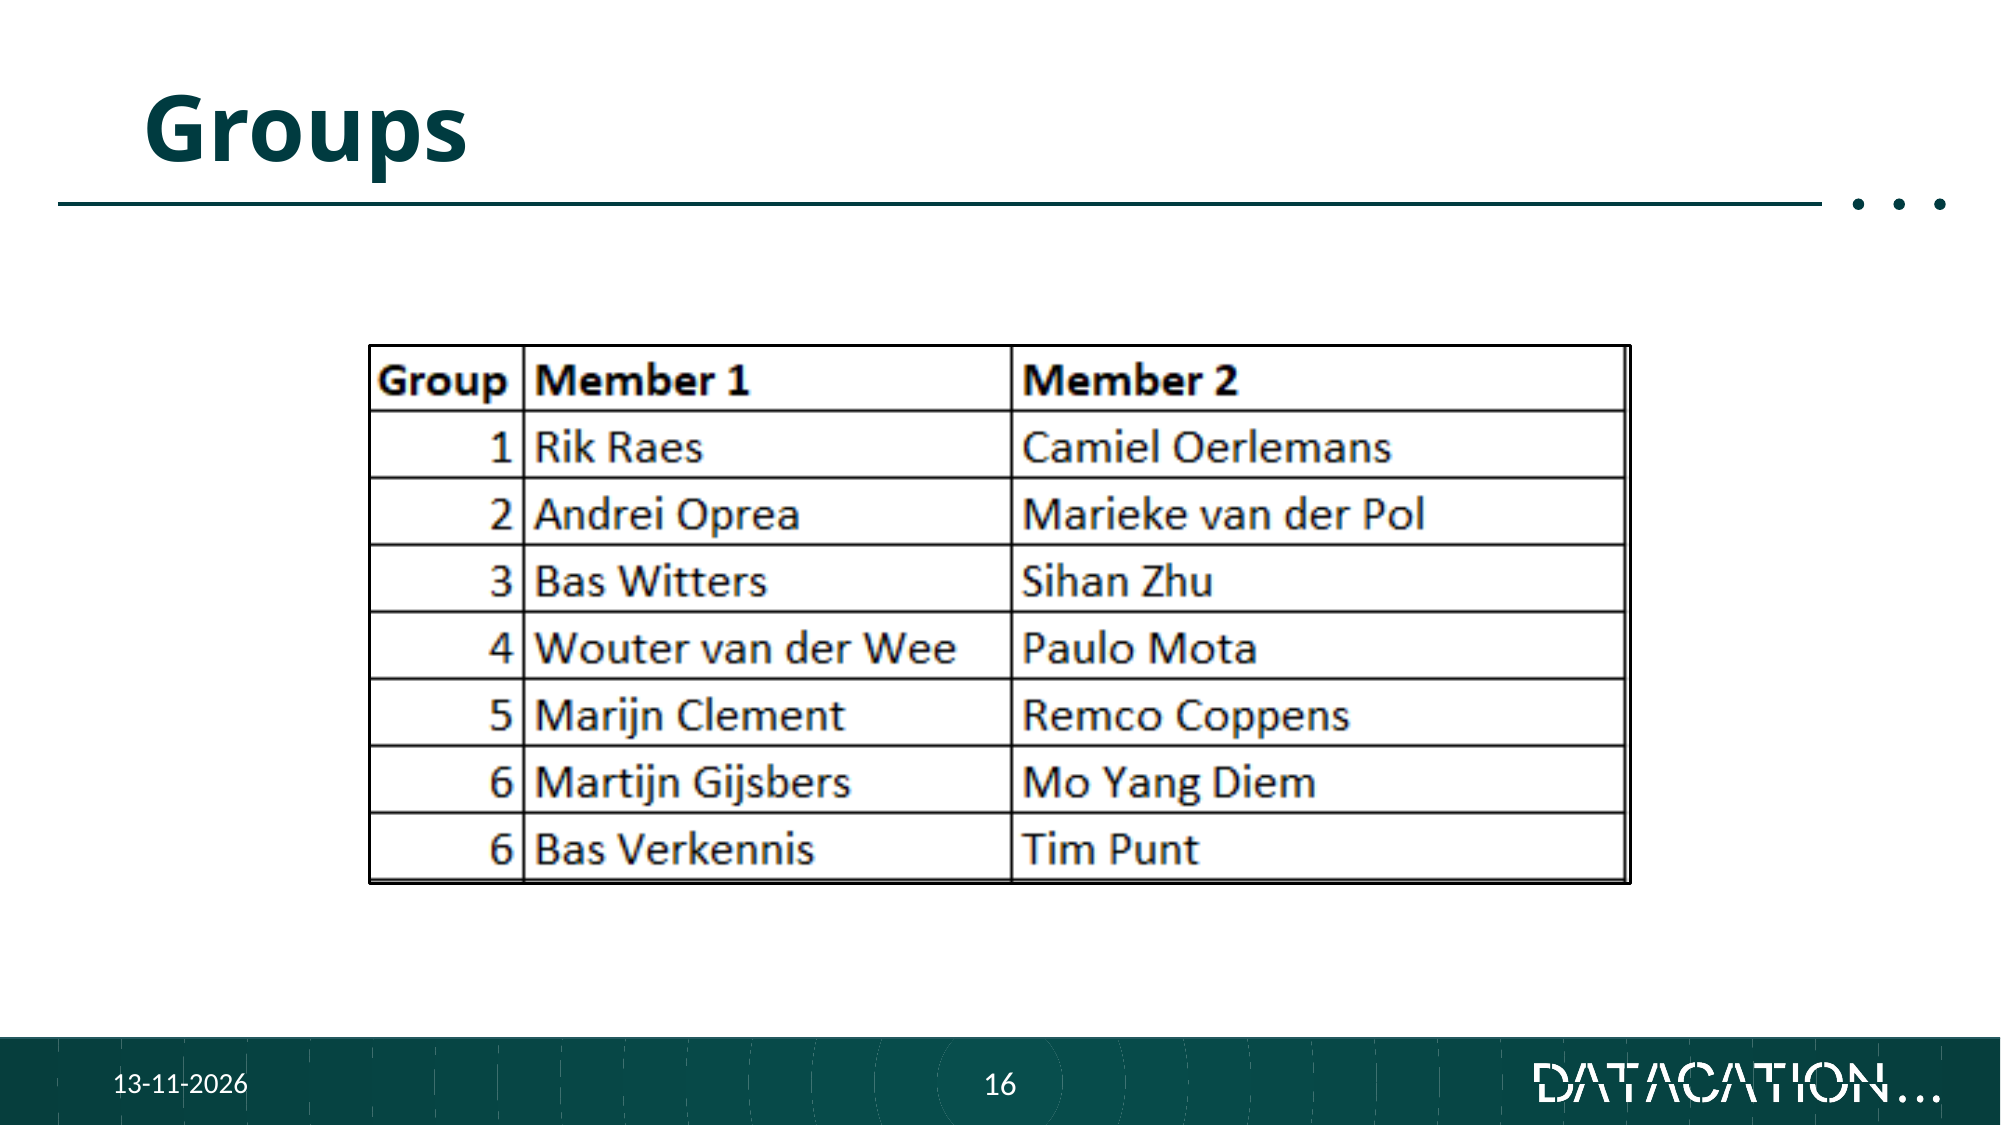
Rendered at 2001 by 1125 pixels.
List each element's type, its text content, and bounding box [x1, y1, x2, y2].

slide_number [97, 1059, 557, 1105]
slide_number 16 [774, 1062, 1225, 1102]
picture [370, 346, 1630, 883]
picture [1534, 1062, 1940, 1103]
title Groups [127, 23, 1687, 189]
